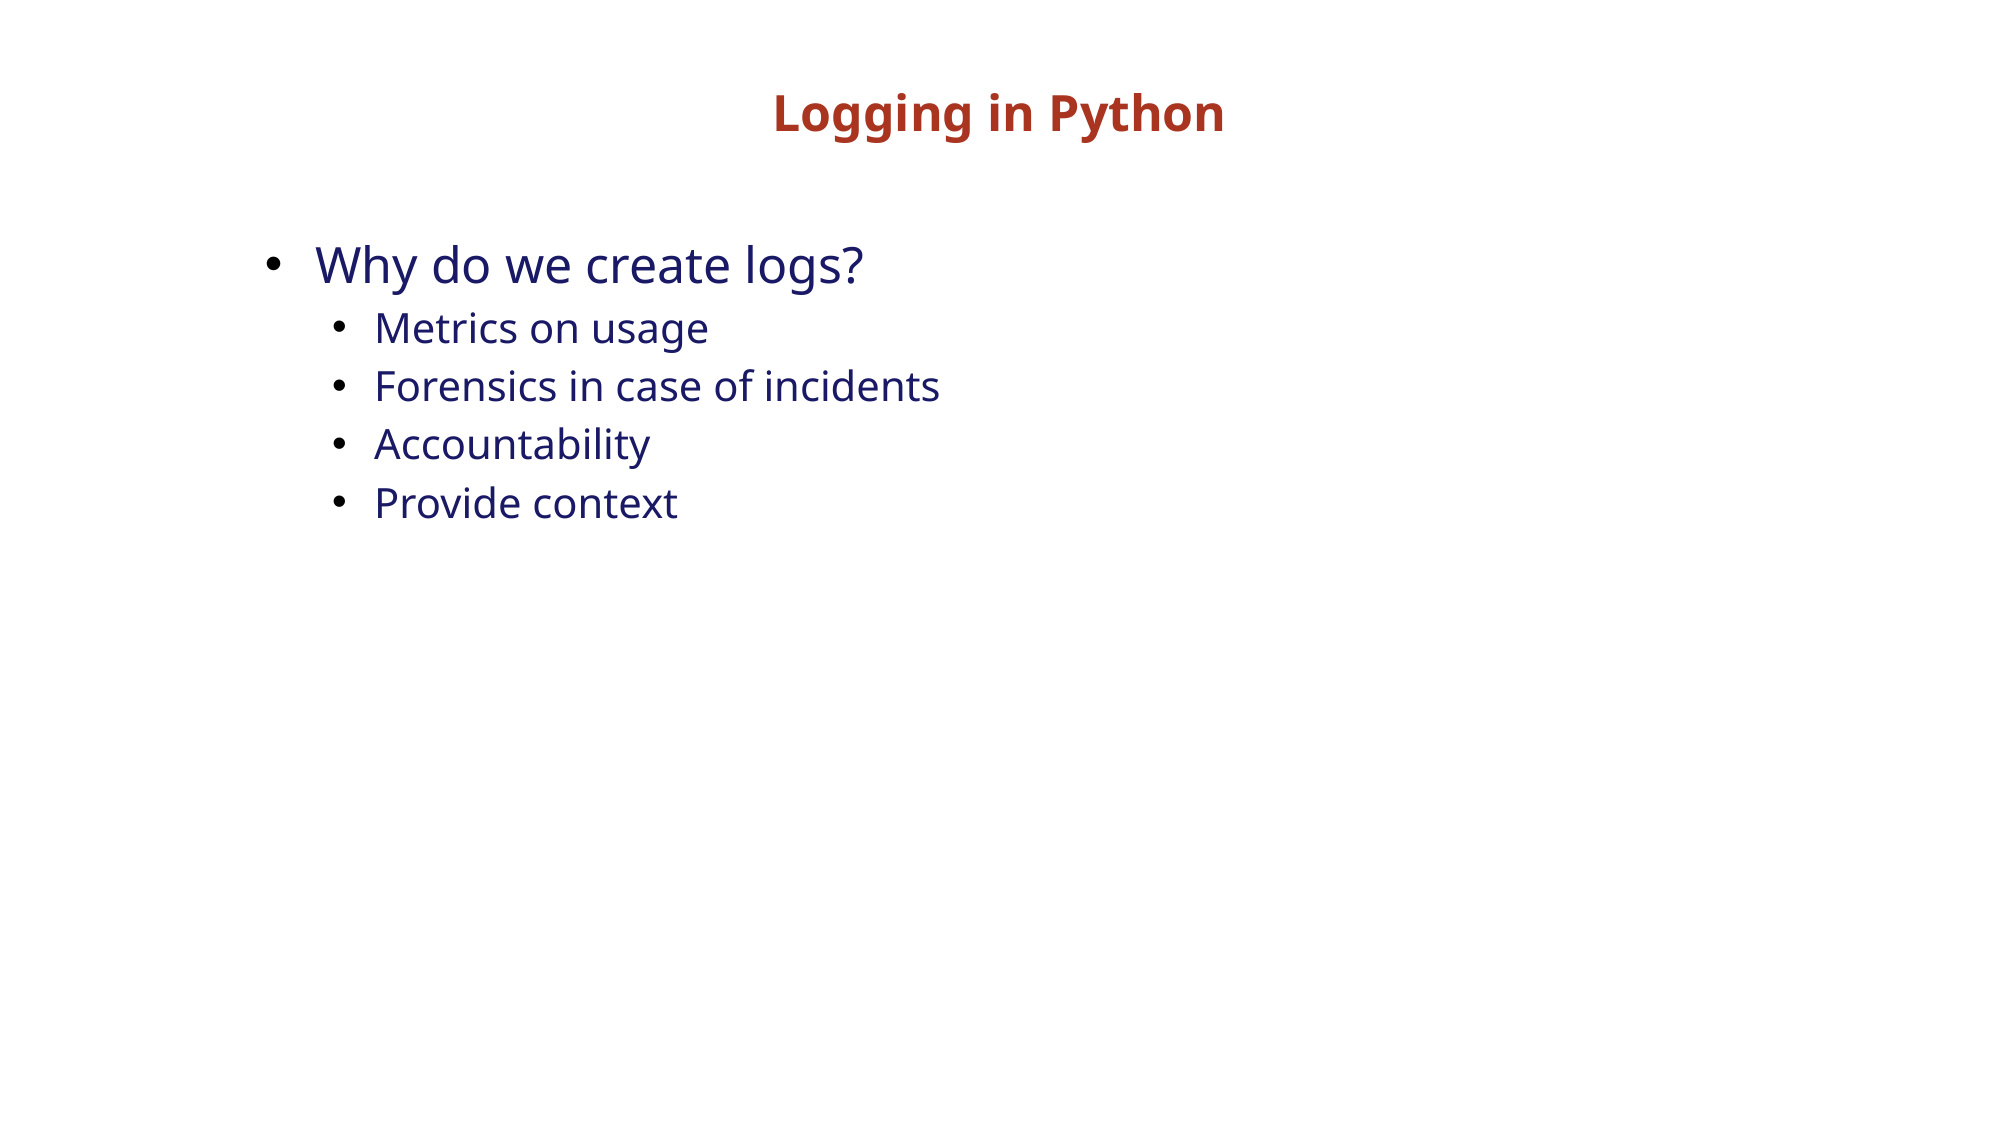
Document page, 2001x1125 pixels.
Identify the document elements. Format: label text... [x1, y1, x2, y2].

title Logging in Python [418, 0, 1581, 223]
list Why do we create logs? Metrics on usage Forensics in case of incidents Accountability Provide context [249, 225, 1750, 932]
